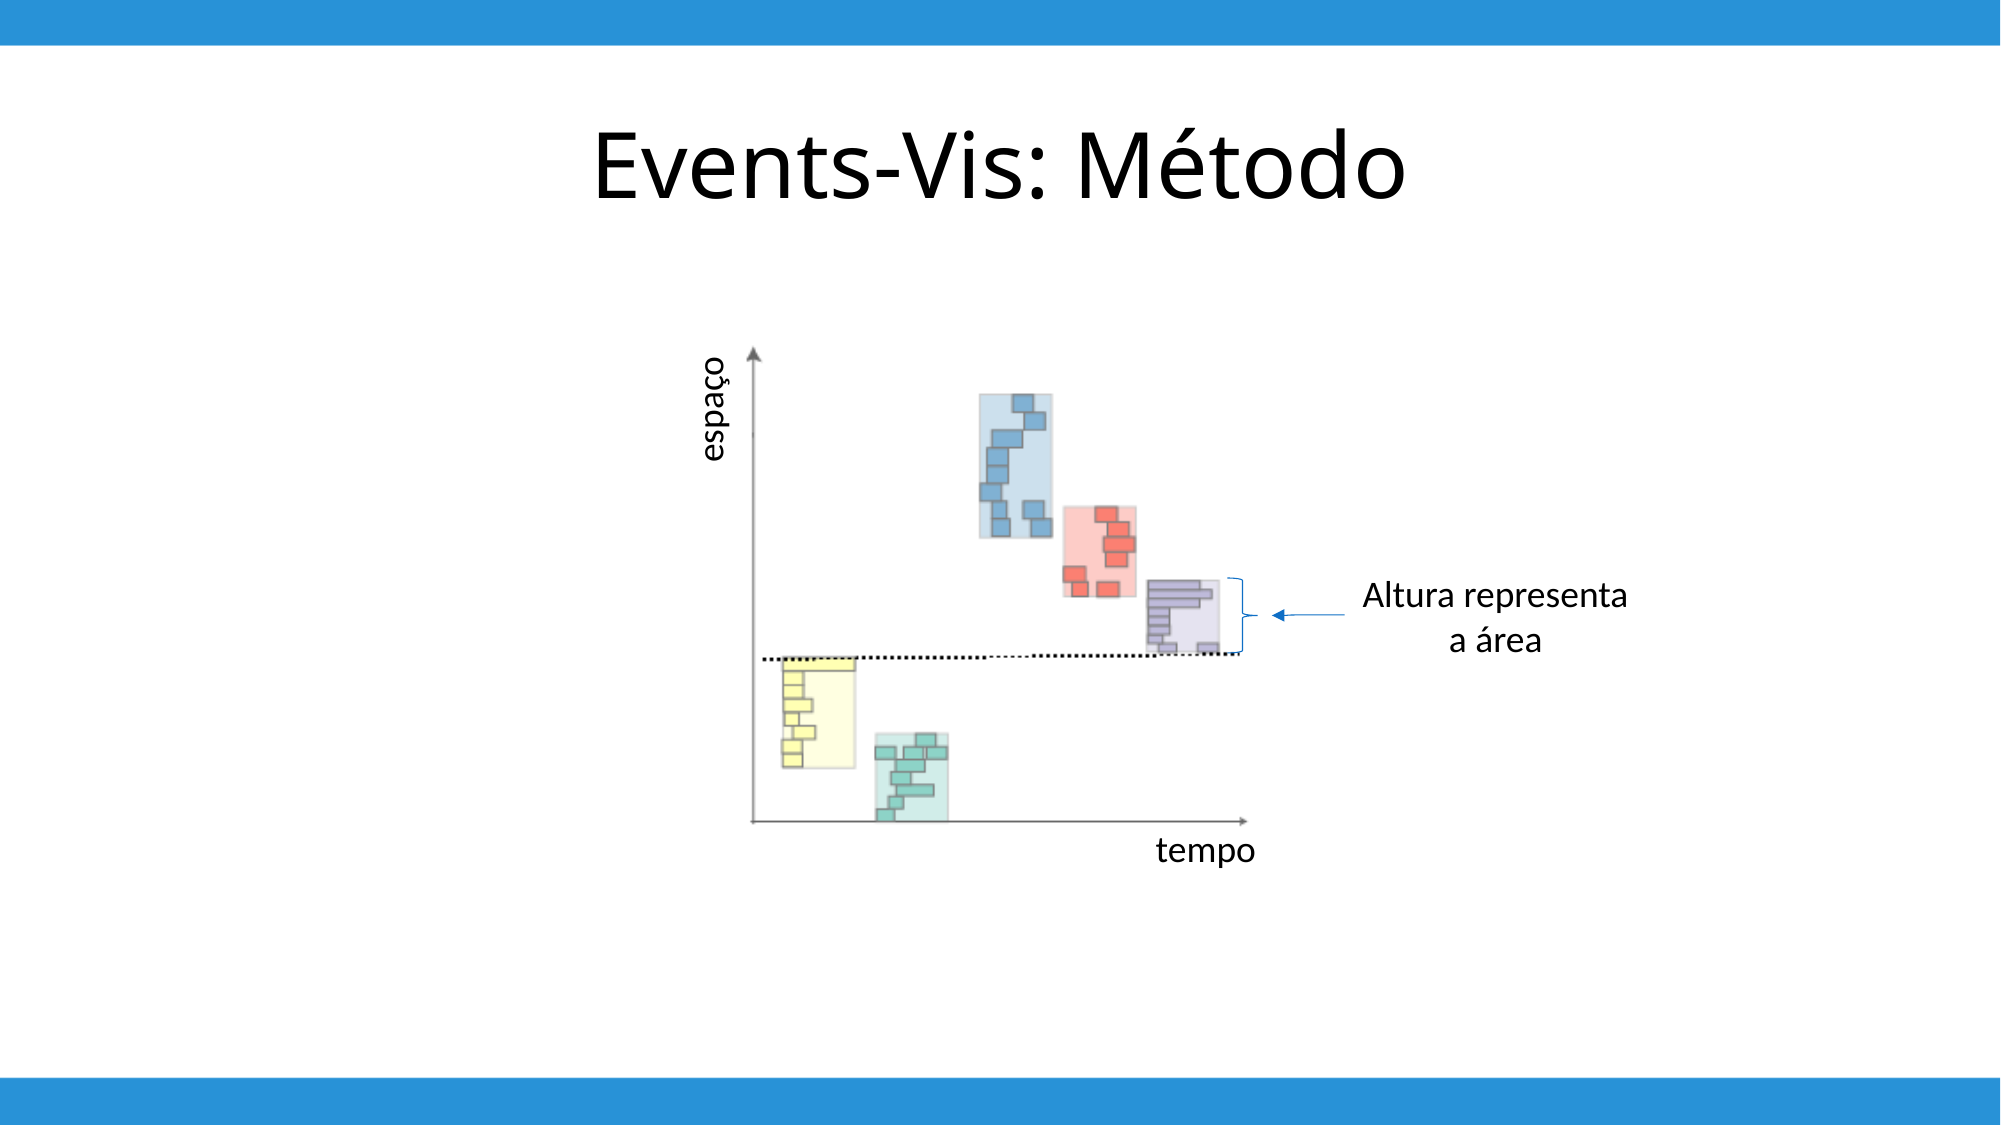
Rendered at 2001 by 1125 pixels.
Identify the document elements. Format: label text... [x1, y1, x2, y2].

picture [0, 0, 2001, 1125]
title Events-Vis: Método [137, 59, 1863, 278]
text_box Altura representa a área [1344, 562, 1647, 668]
